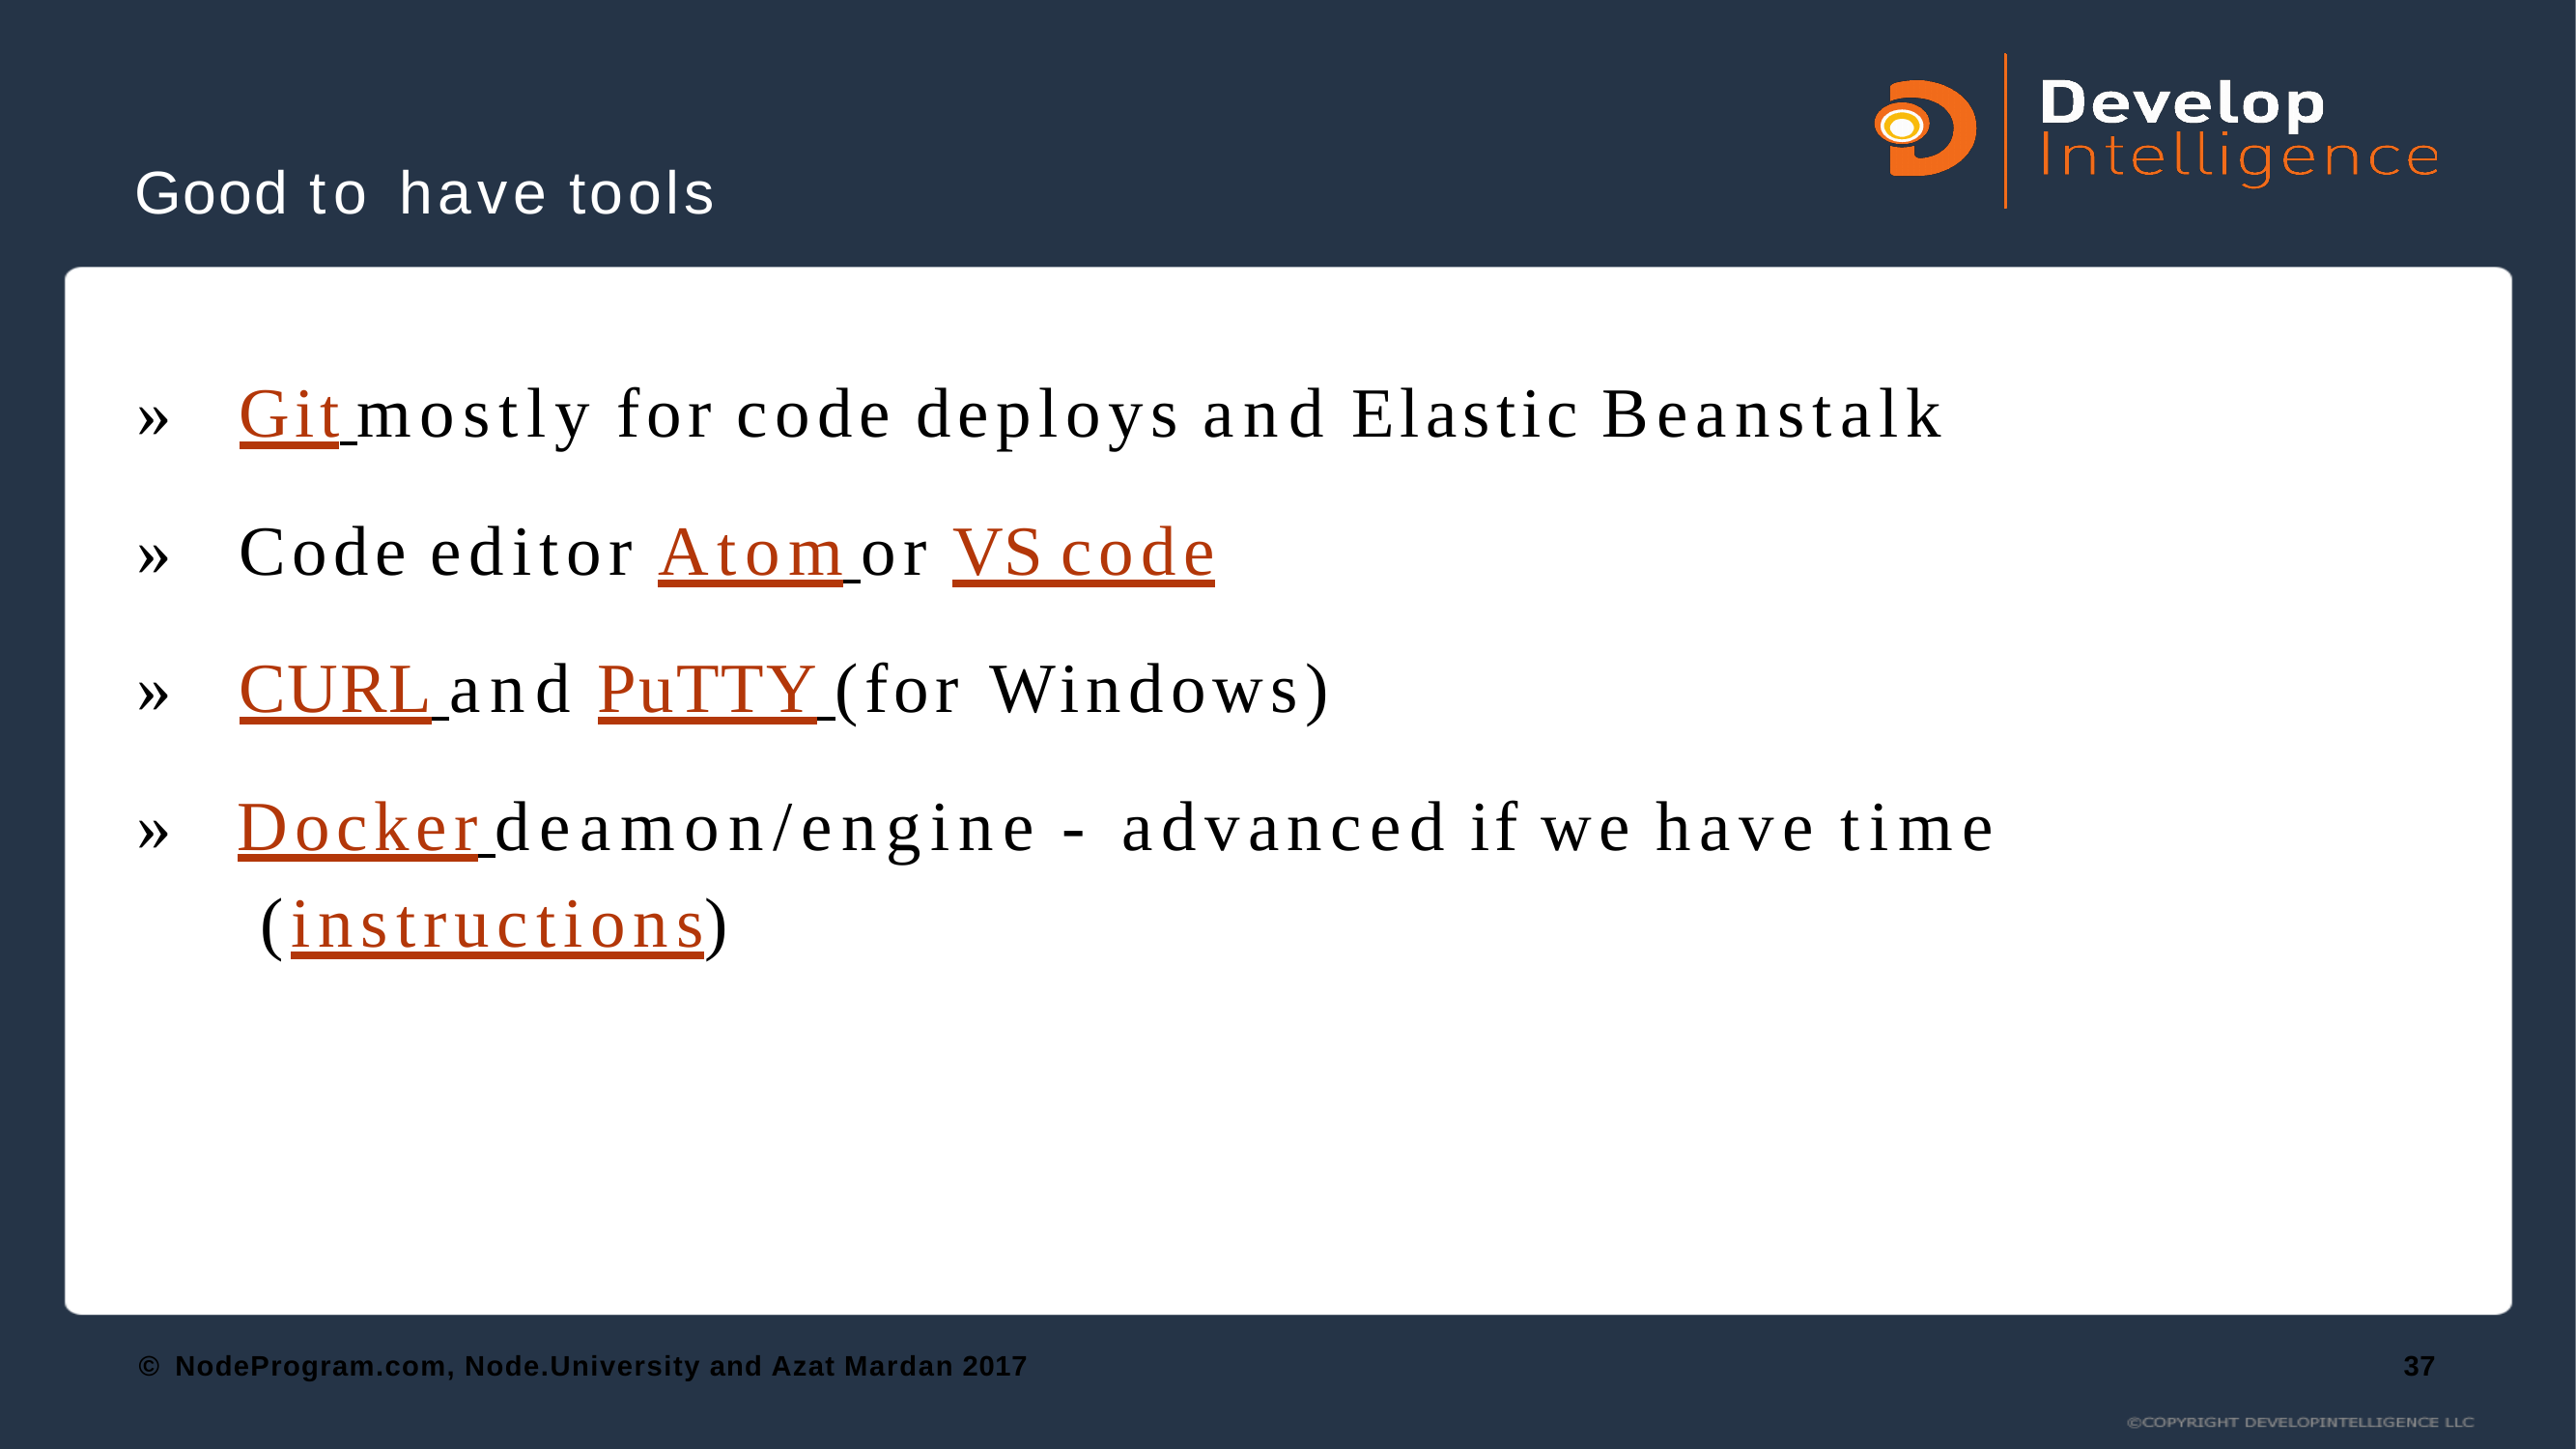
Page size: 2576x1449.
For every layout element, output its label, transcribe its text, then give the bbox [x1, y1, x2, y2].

footer © NodeProgram.com, Node.University and Azat Mardan 2017 [136, 1347, 1034, 1449]
slide_number 37 [2383, 1347, 2442, 1449]
text_box » Git mostly for code deploys and Elastic Beanstalk » Code editor Atom or VS code » CURL and PuTTY (for Windows) » Docker deamon/engine - advanced if we have time (instructions) [134, 364, 2018, 962]
title Good to have tools [132, 67, 1387, 312]
picture [0, 0, 2576, 1449]
